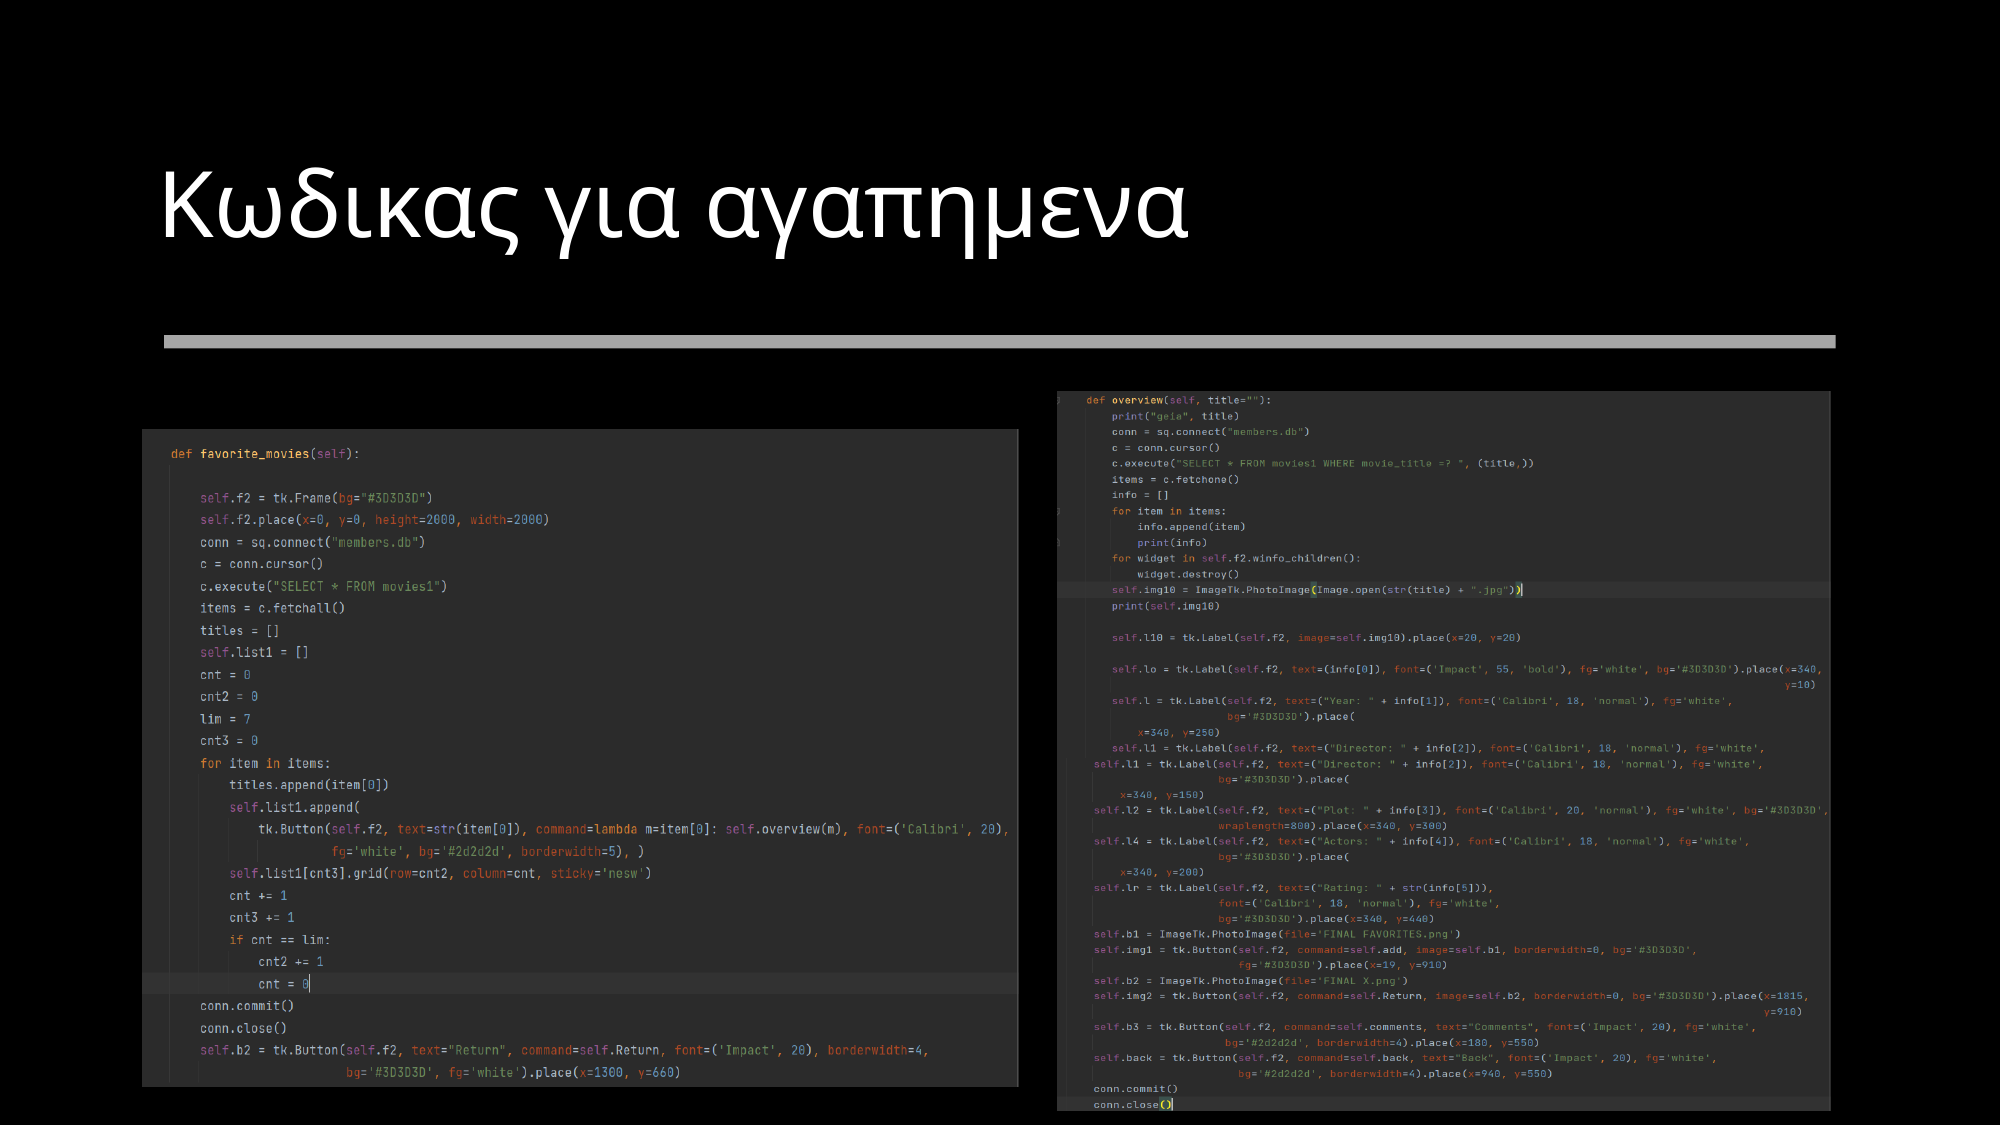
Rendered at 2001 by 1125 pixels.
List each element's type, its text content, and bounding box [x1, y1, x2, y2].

title Κωδικας για αγαπημενα [142, 99, 1858, 317]
text_box [163, 334, 1837, 349]
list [142, 429, 1020, 1087]
picture [1056, 391, 1831, 1111]
